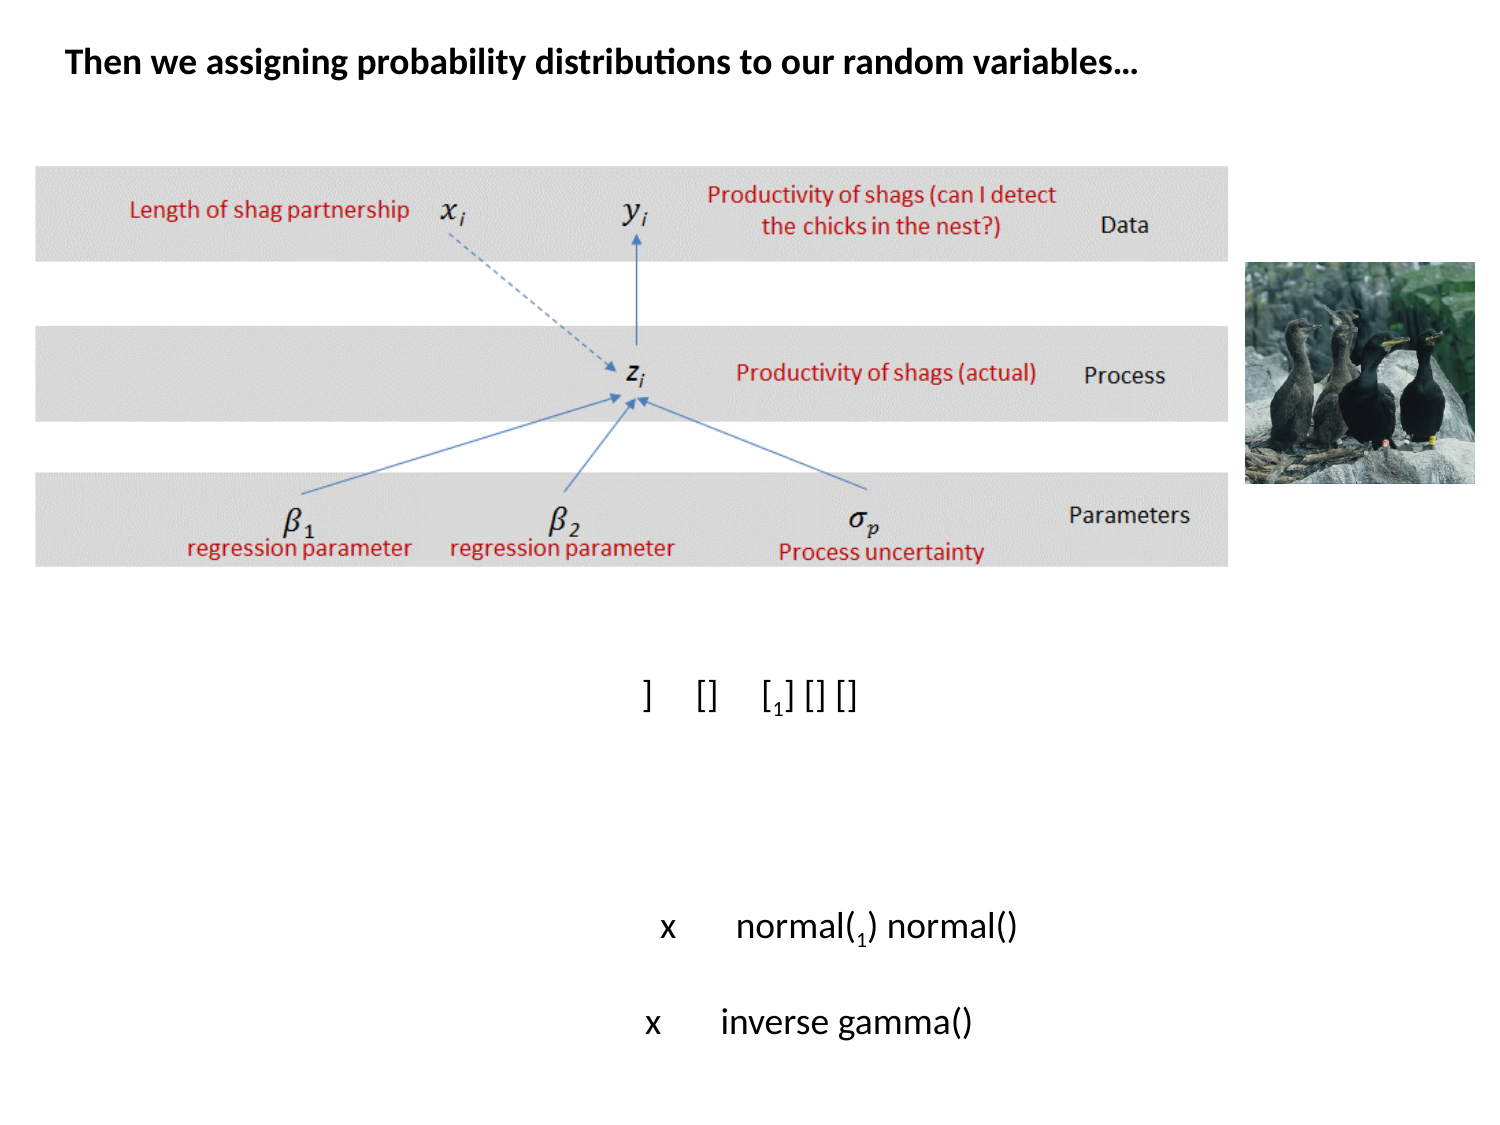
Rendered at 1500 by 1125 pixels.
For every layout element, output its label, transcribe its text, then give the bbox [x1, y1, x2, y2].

text_box Then we assigning probability distributions to our random variables… [50, 29, 1438, 89]
picture [35, 166, 1229, 588]
picture [1245, 262, 1476, 484]
